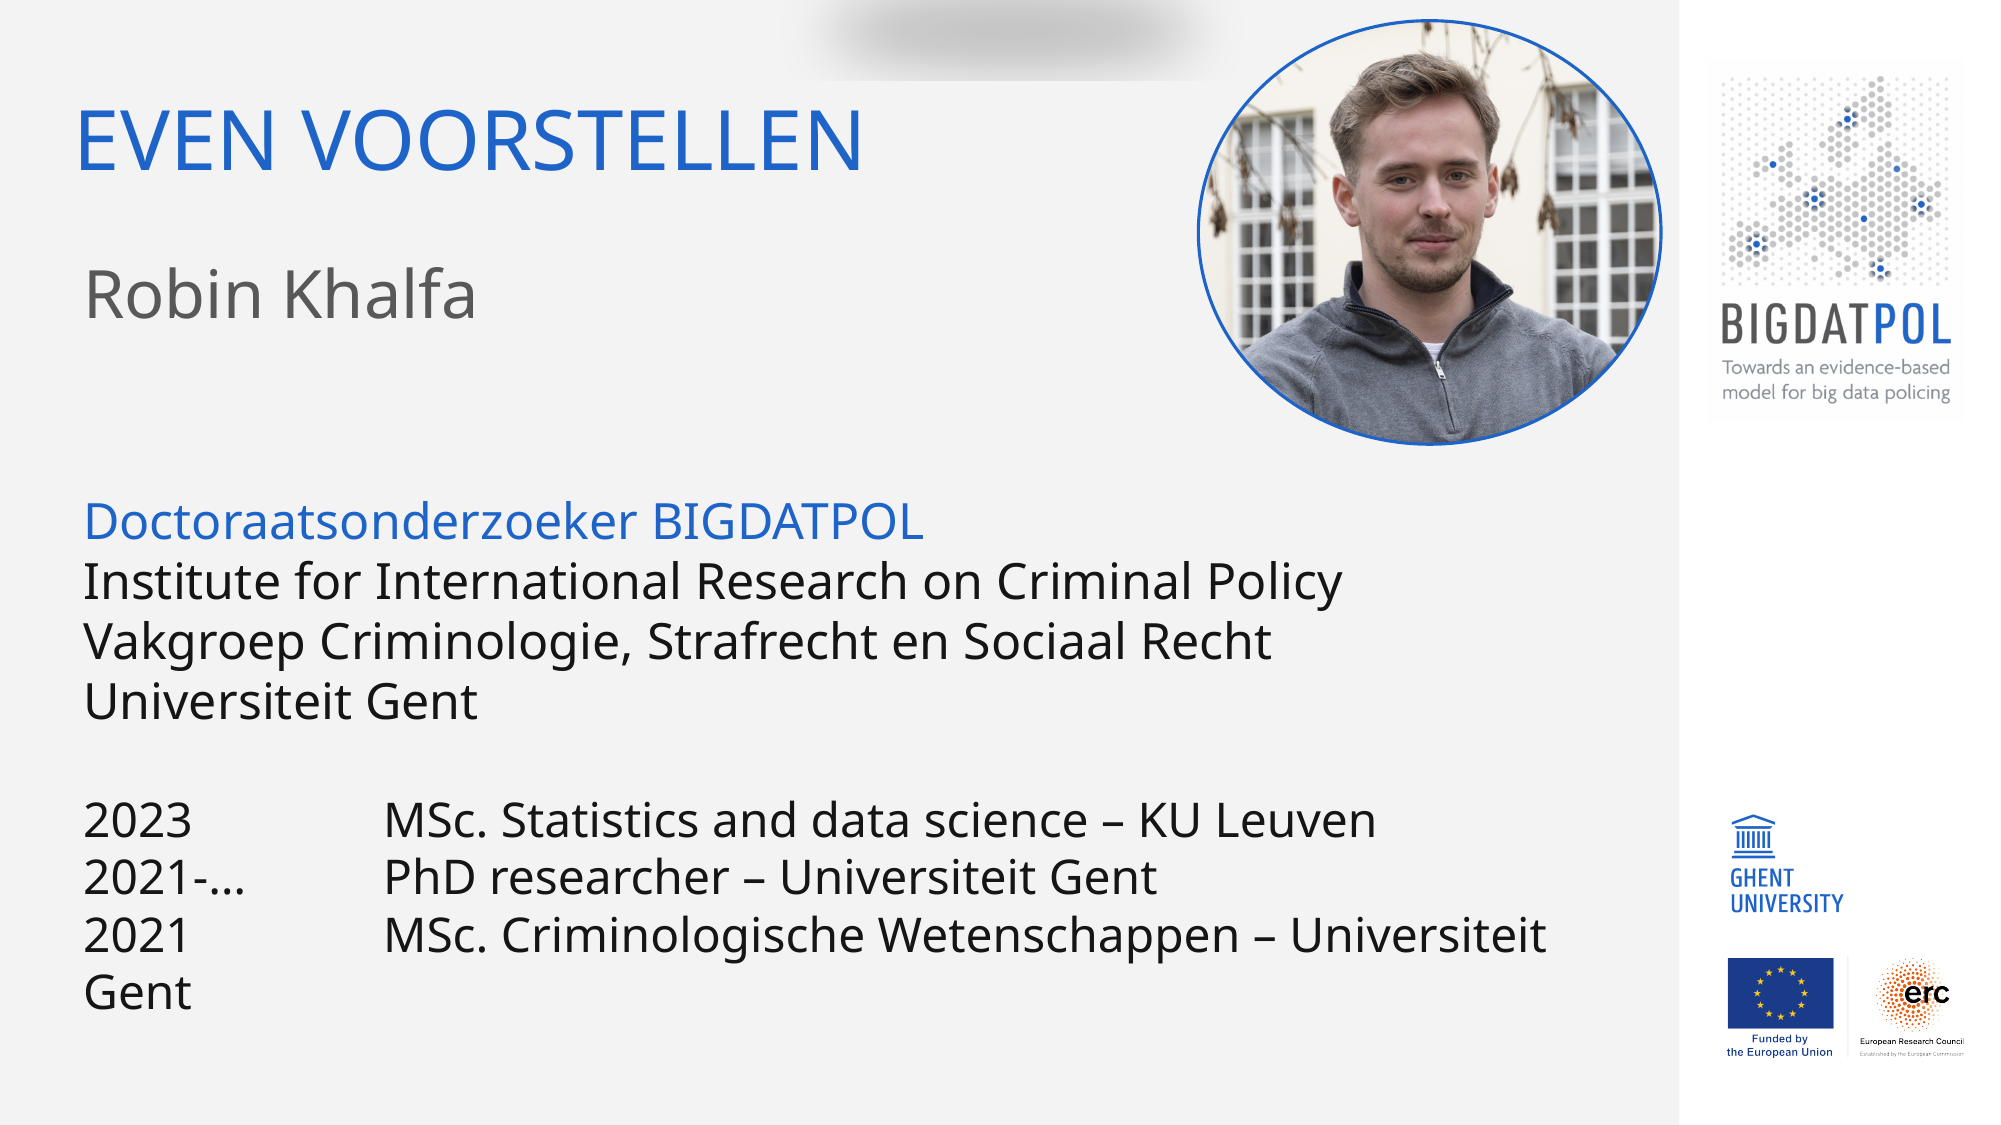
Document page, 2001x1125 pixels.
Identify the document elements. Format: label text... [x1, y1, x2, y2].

list Doctoraatsonderzoeker BIGDATPOL Institute for International Research on Criminal Policy Vakgroep Criminologie, Strafrecht en Sociaal Recht Universiteit Gent 2023 MSc. Statistics and data science – KU Leuven 2021-… PhD researcher – Universiteit Gent 2021 MSc. Criminologische Wetenschappen – Universiteit Gent [68, 481, 1599, 1048]
list Robin Khalfa [68, 228, 1198, 336]
picture [1707, 59, 1963, 421]
picture [1688, 781, 1964, 1058]
title Even voorstellen [58, 53, 1198, 233]
picture [1198, 20, 1662, 445]
